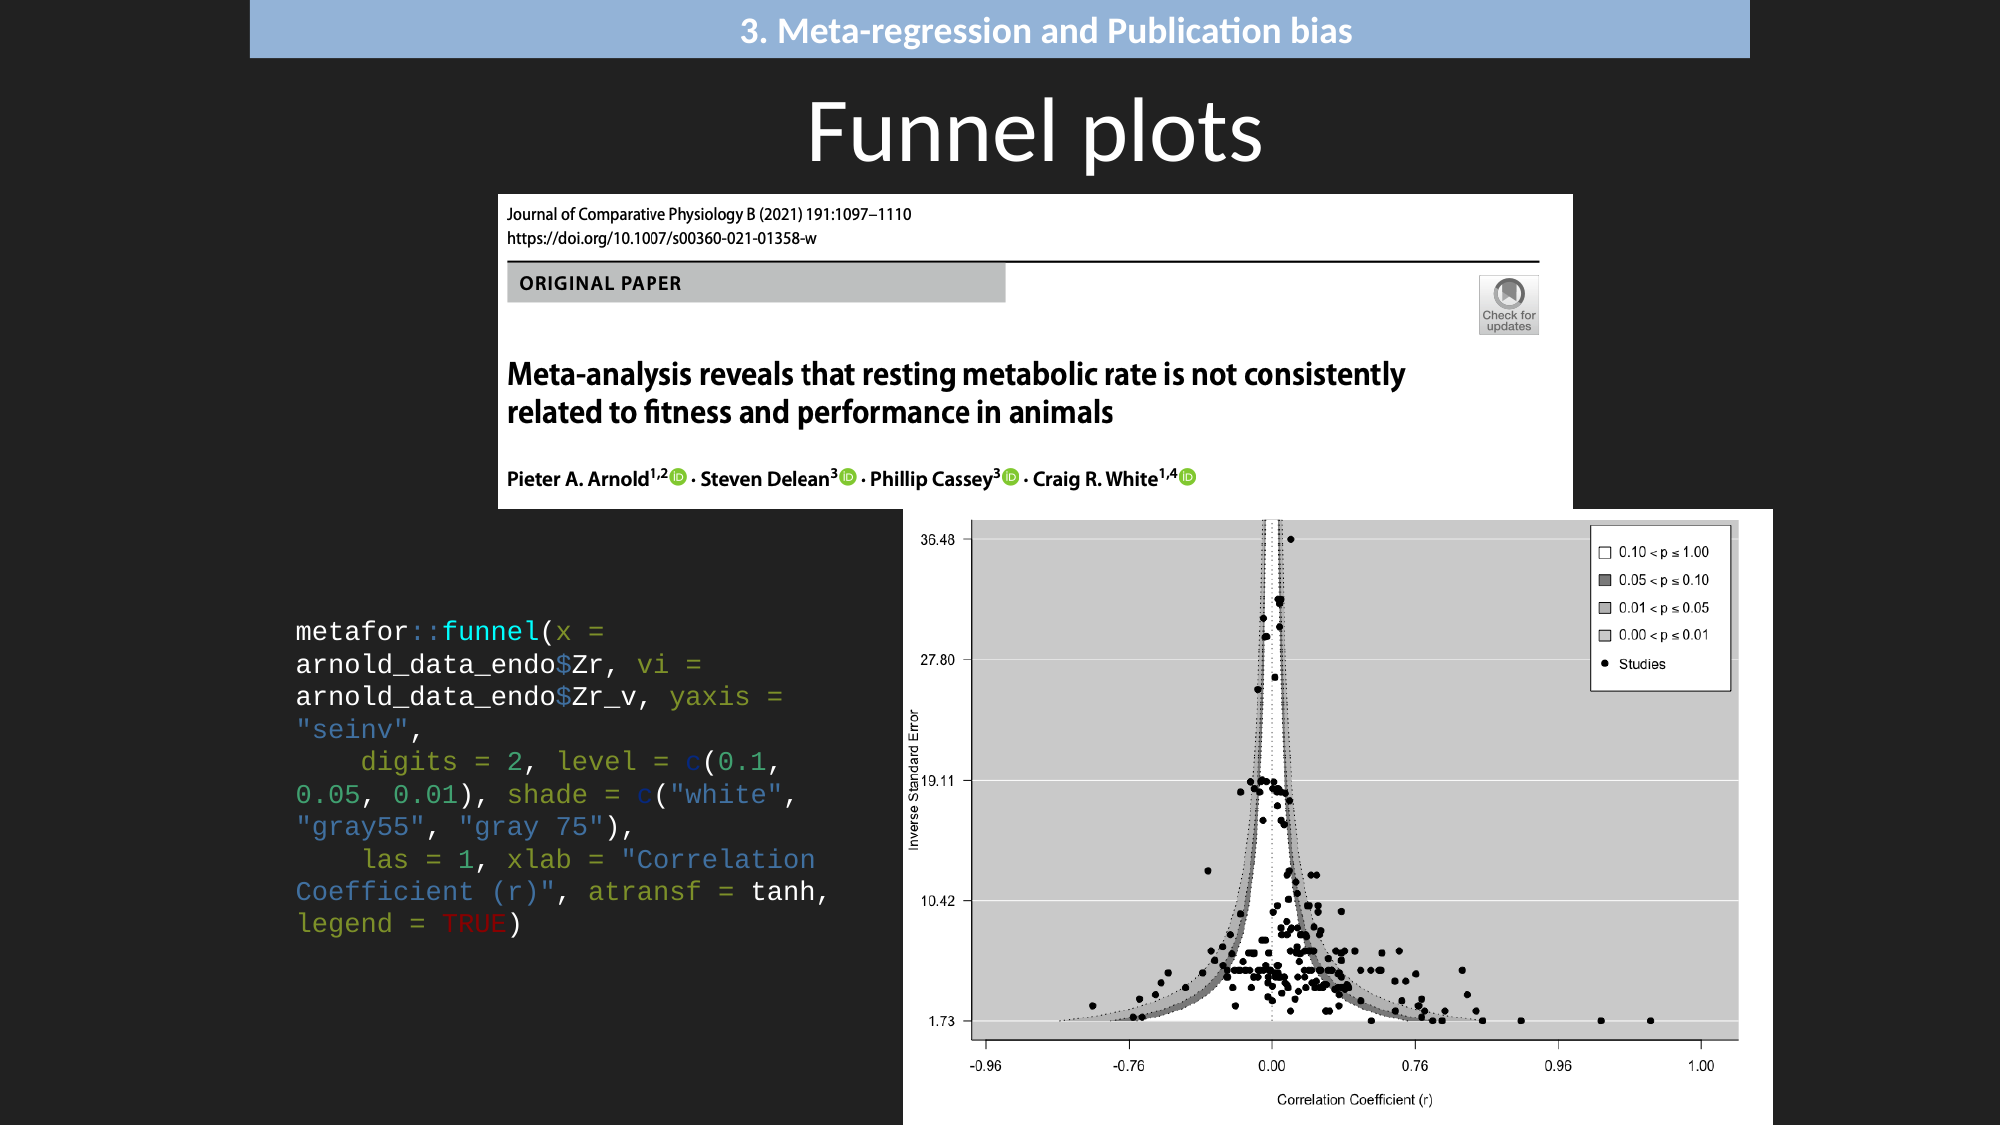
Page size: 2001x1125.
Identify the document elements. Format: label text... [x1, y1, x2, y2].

text_box metafor::funnel(x = arnold_data_endo$Zr, vi = arnold_data_endo$Zr_v, yaxis = "seinv", digits = 2, level = c(0.1, 0.05, 0.01), shade = c("white", "gray55", "gray 75"), las = 1, xlab = "Correlation Coefficient (r)", atransf = tanh, legend = TRUE) [205, 606, 888, 998]
text_box Funnel plots [690, 31, 1382, 193]
picture [498, 194, 1774, 1125]
text_box 3. Meta-regression and Publication bias [249, 0, 1750, 59]
